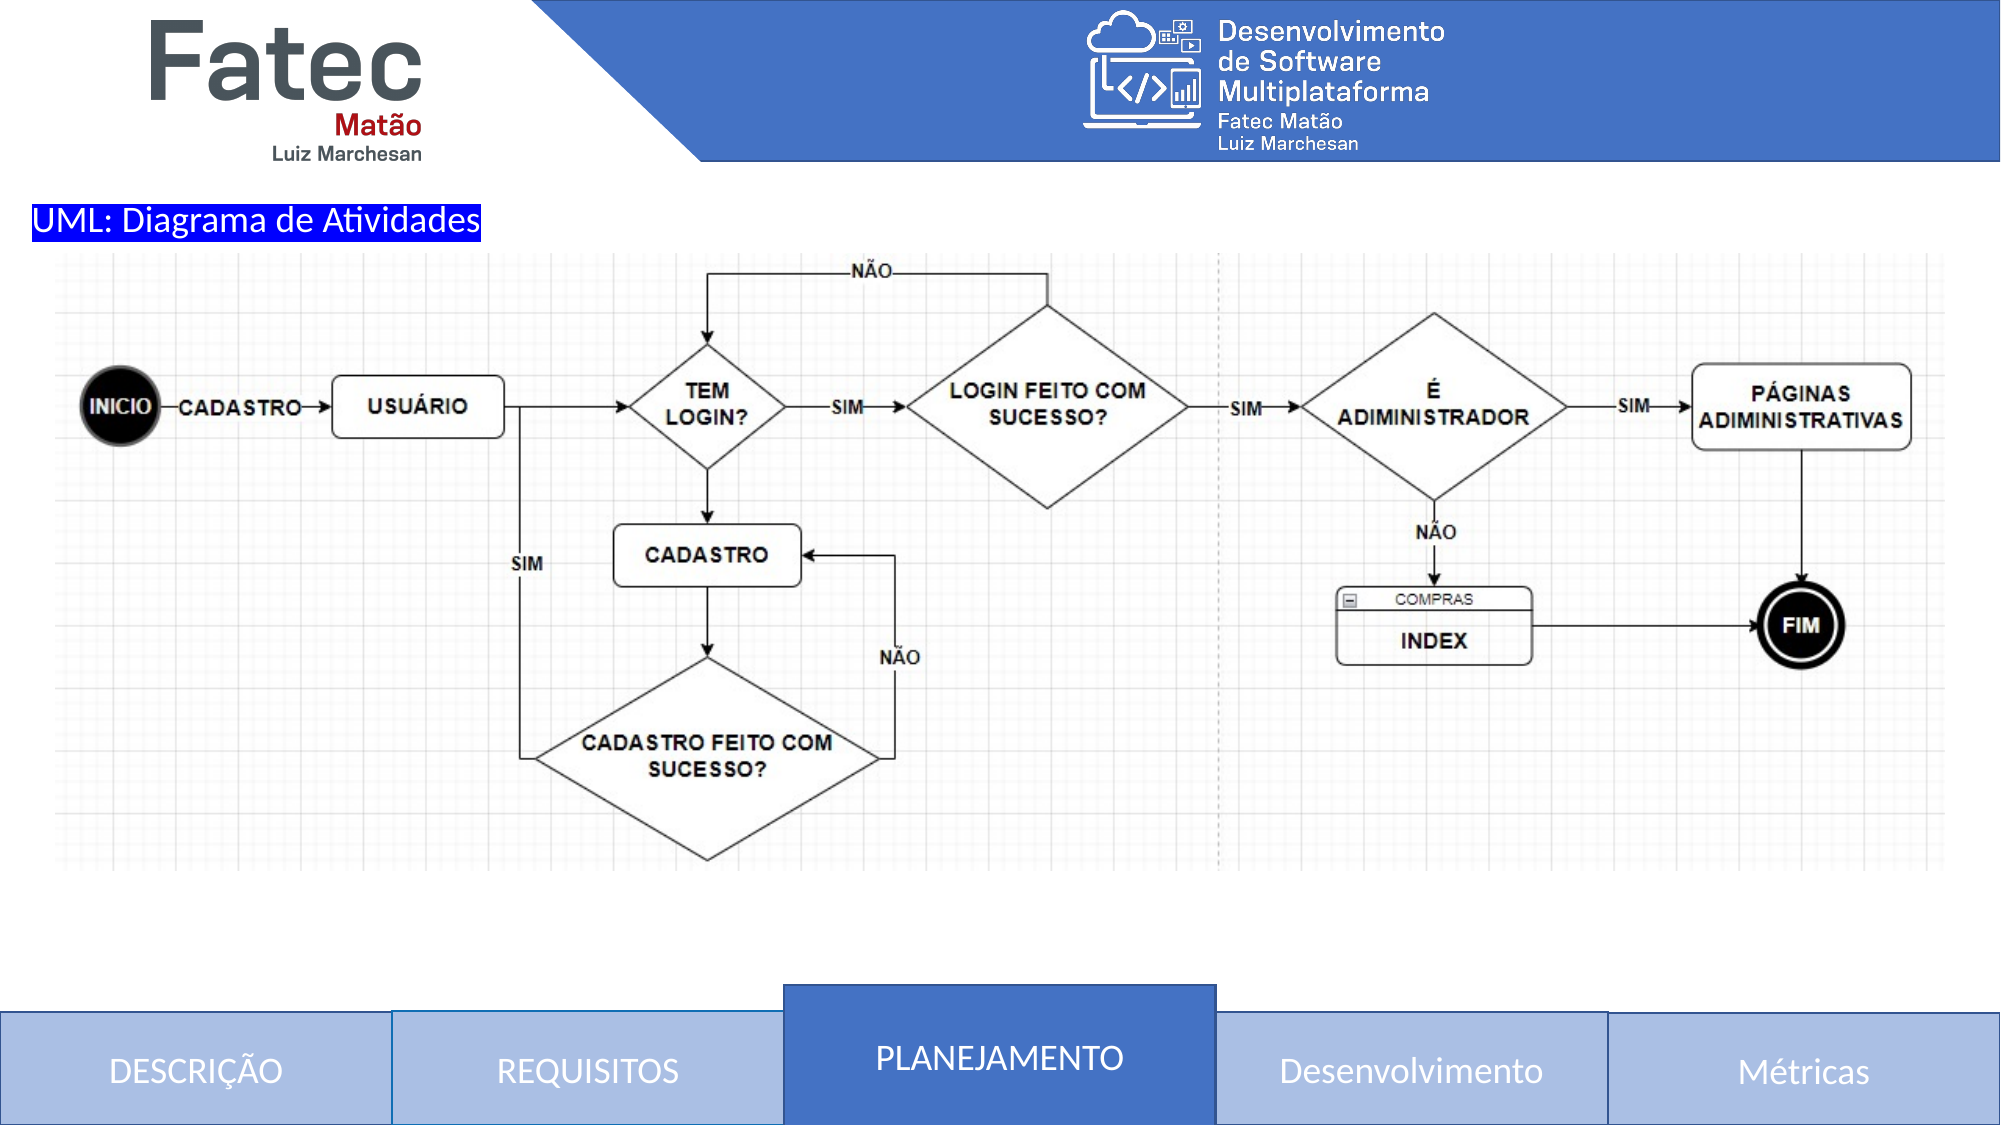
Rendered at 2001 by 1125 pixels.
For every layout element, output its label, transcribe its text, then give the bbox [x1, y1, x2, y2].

picture [55, 253, 1945, 872]
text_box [0, 984, 2000, 1125]
text_box UML: Diagrama de Atividades [16, 187, 497, 248]
picture [151, 20, 421, 161]
picture [1083, 10, 1444, 150]
